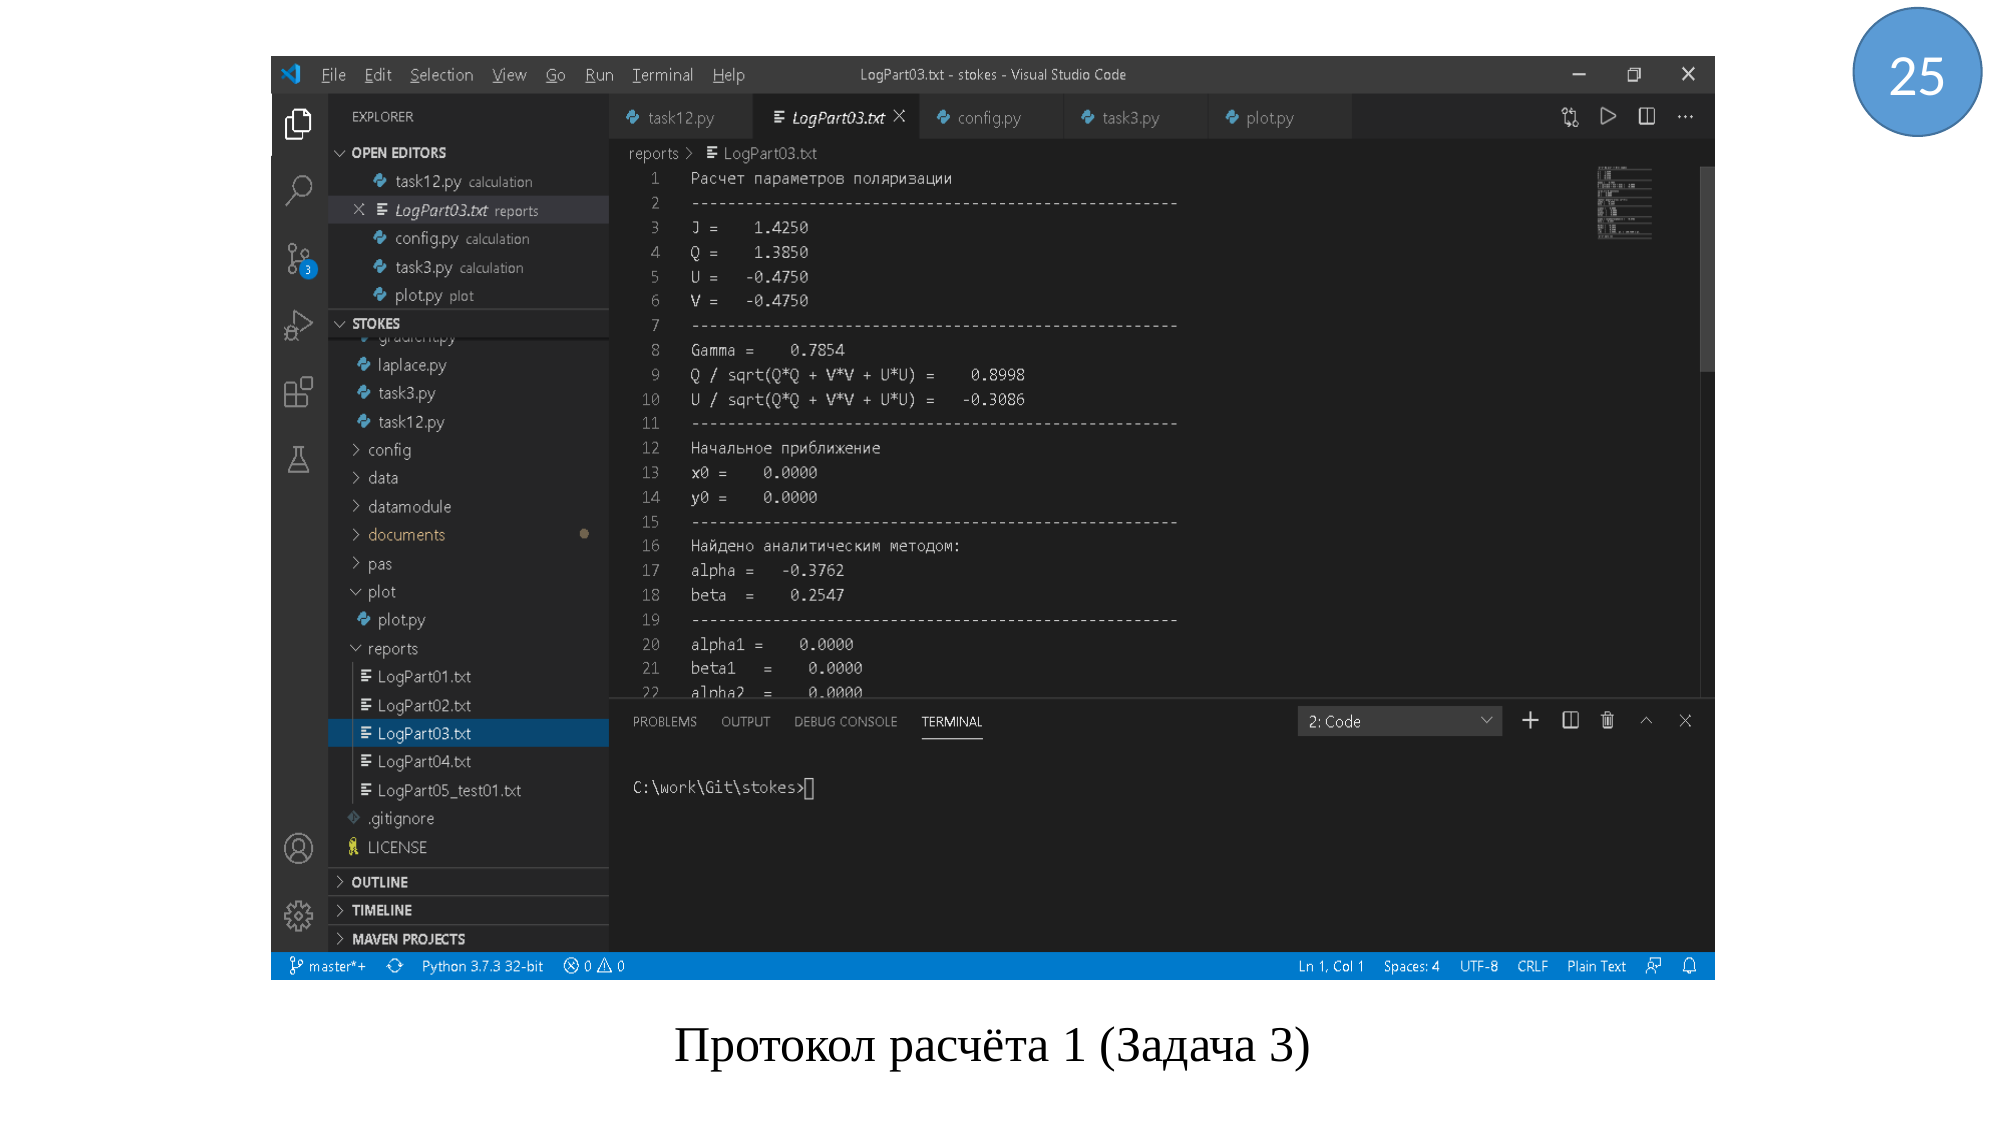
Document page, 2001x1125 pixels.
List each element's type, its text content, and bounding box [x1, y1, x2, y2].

text_box 25 [1852, 6, 1983, 137]
picture [271, 56, 1715, 980]
text_box Протокол расчёта 1 (Задача 3) [659, 1004, 1327, 1079]
